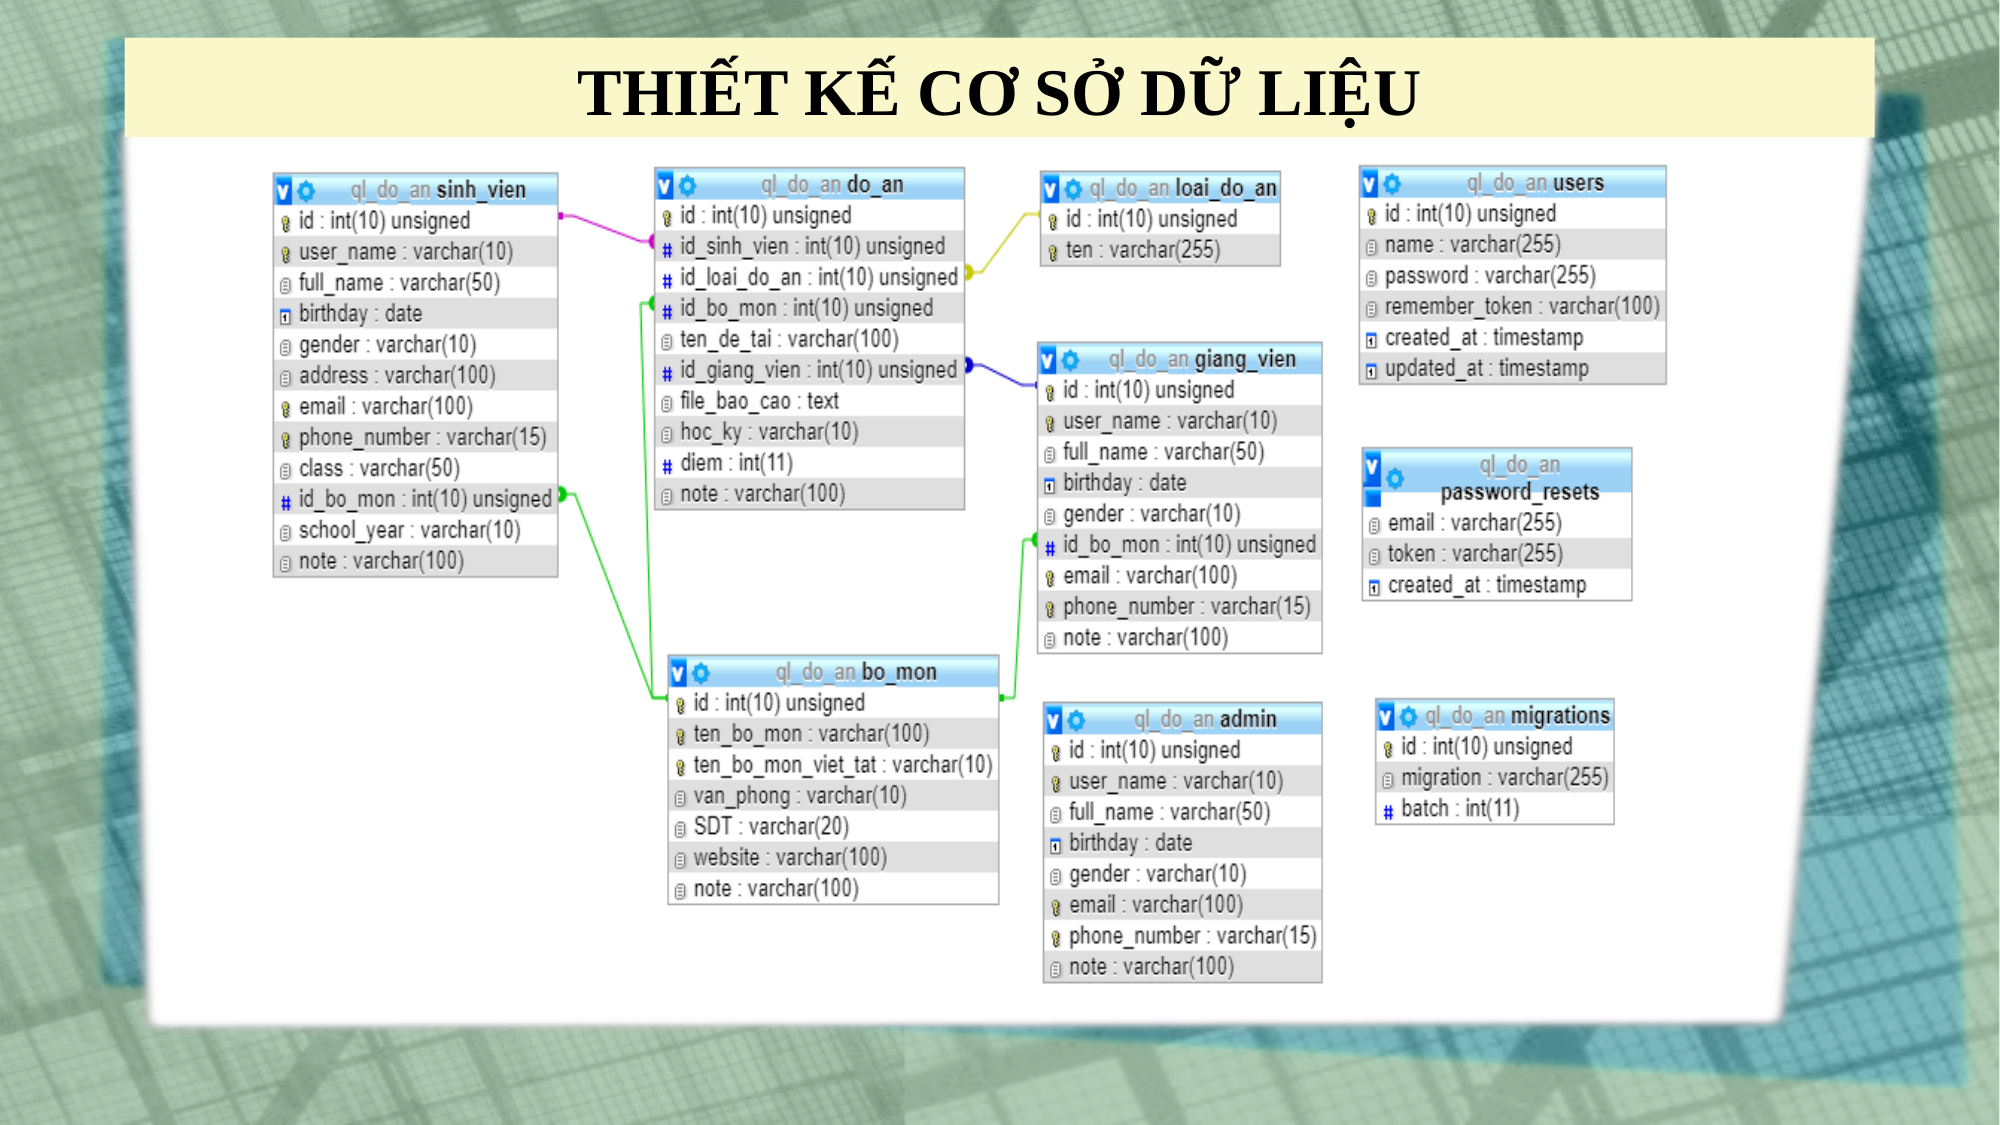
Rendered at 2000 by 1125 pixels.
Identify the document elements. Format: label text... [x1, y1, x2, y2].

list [249, 149, 1700, 1013]
title THIẾT KẾ CƠ SỞ DỮ LIỆU [124, 37, 1875, 138]
picture [0, 0, 2000, 1125]
